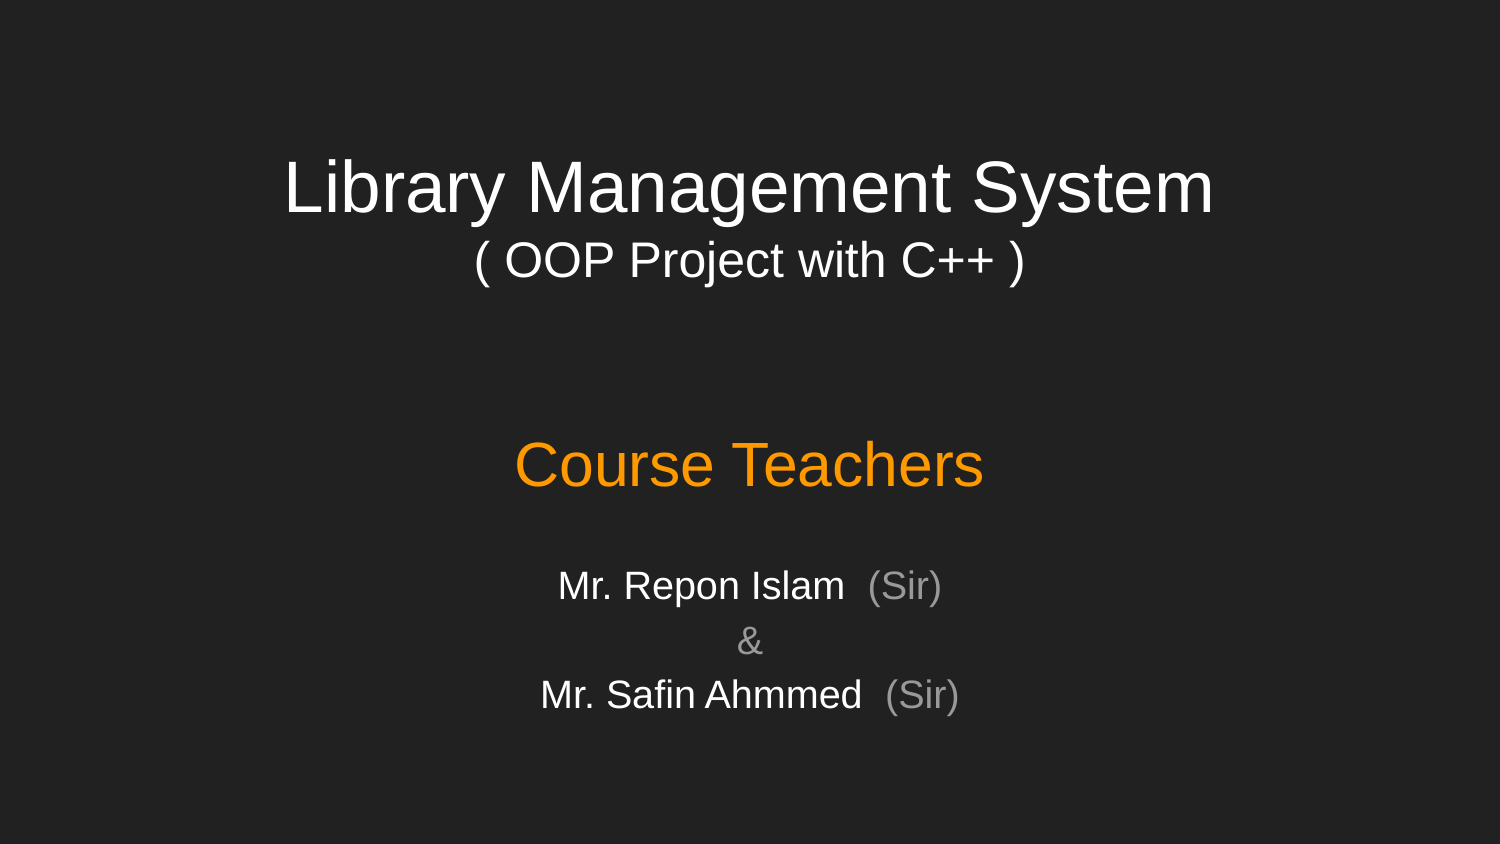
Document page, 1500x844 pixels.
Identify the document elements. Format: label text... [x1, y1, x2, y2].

text_box Library Management System ( OOP Project with C++ ) [180, 80, 1320, 411]
text_box Course Teachers Mr. Repon Islam (Sir) & Mr. Safin Ahmmed (Sir) [261, 397, 1239, 737]
